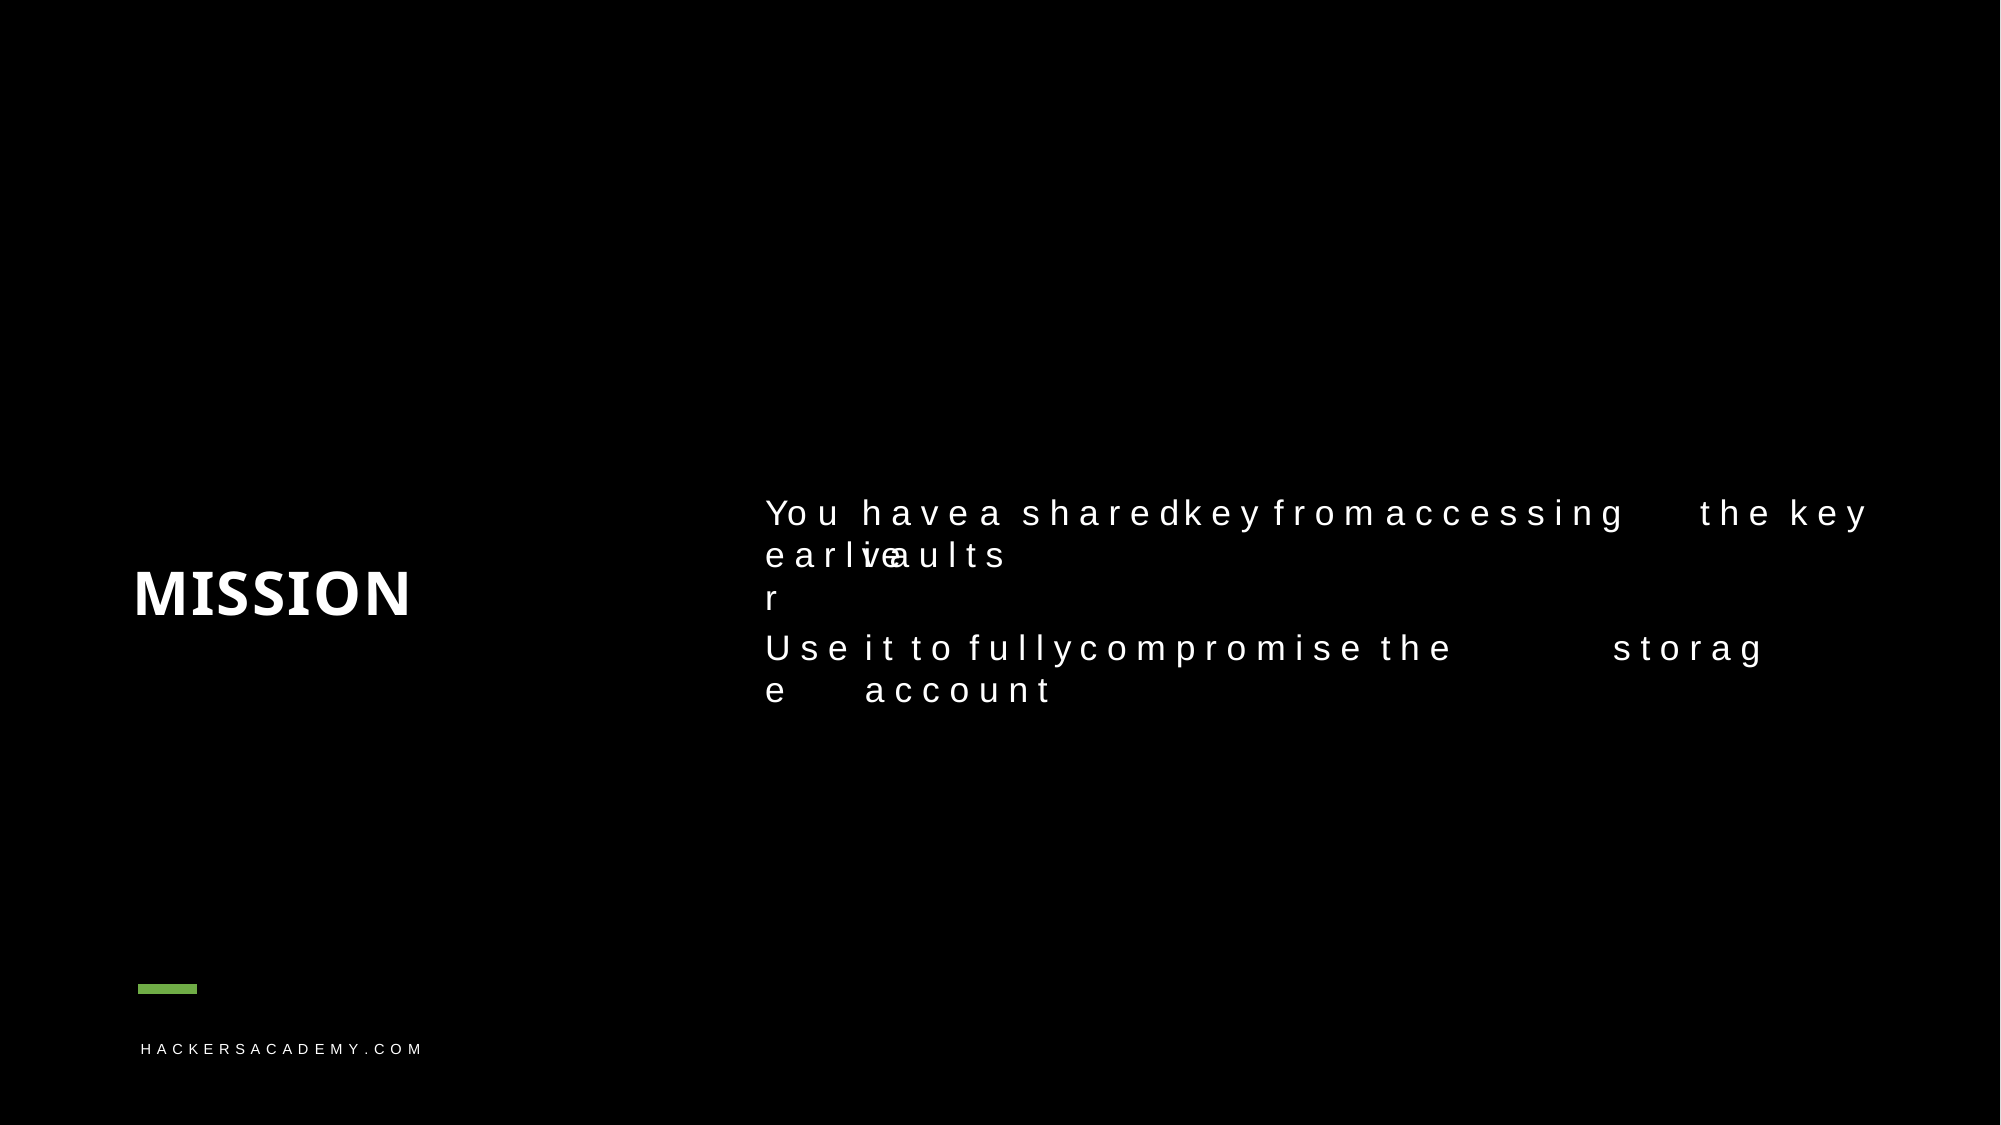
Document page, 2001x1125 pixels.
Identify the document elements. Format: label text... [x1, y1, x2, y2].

text_box MISSION [130, 552, 445, 628]
text_box e a r l i e r [763, 530, 905, 618]
text_box U s e i t t o f u l l y c o m p r o m i s e t h e s t o r a g e a c c o u n t [763, 622, 1776, 710]
text_box Yo u h a v e a s h a r e d k e y f r o m a c c e s s i n g t h e k e y v a u l t s [763, 487, 1915, 575]
footer H A C K E R S A C A D E M Y . C O M [138, 1039, 426, 1125]
